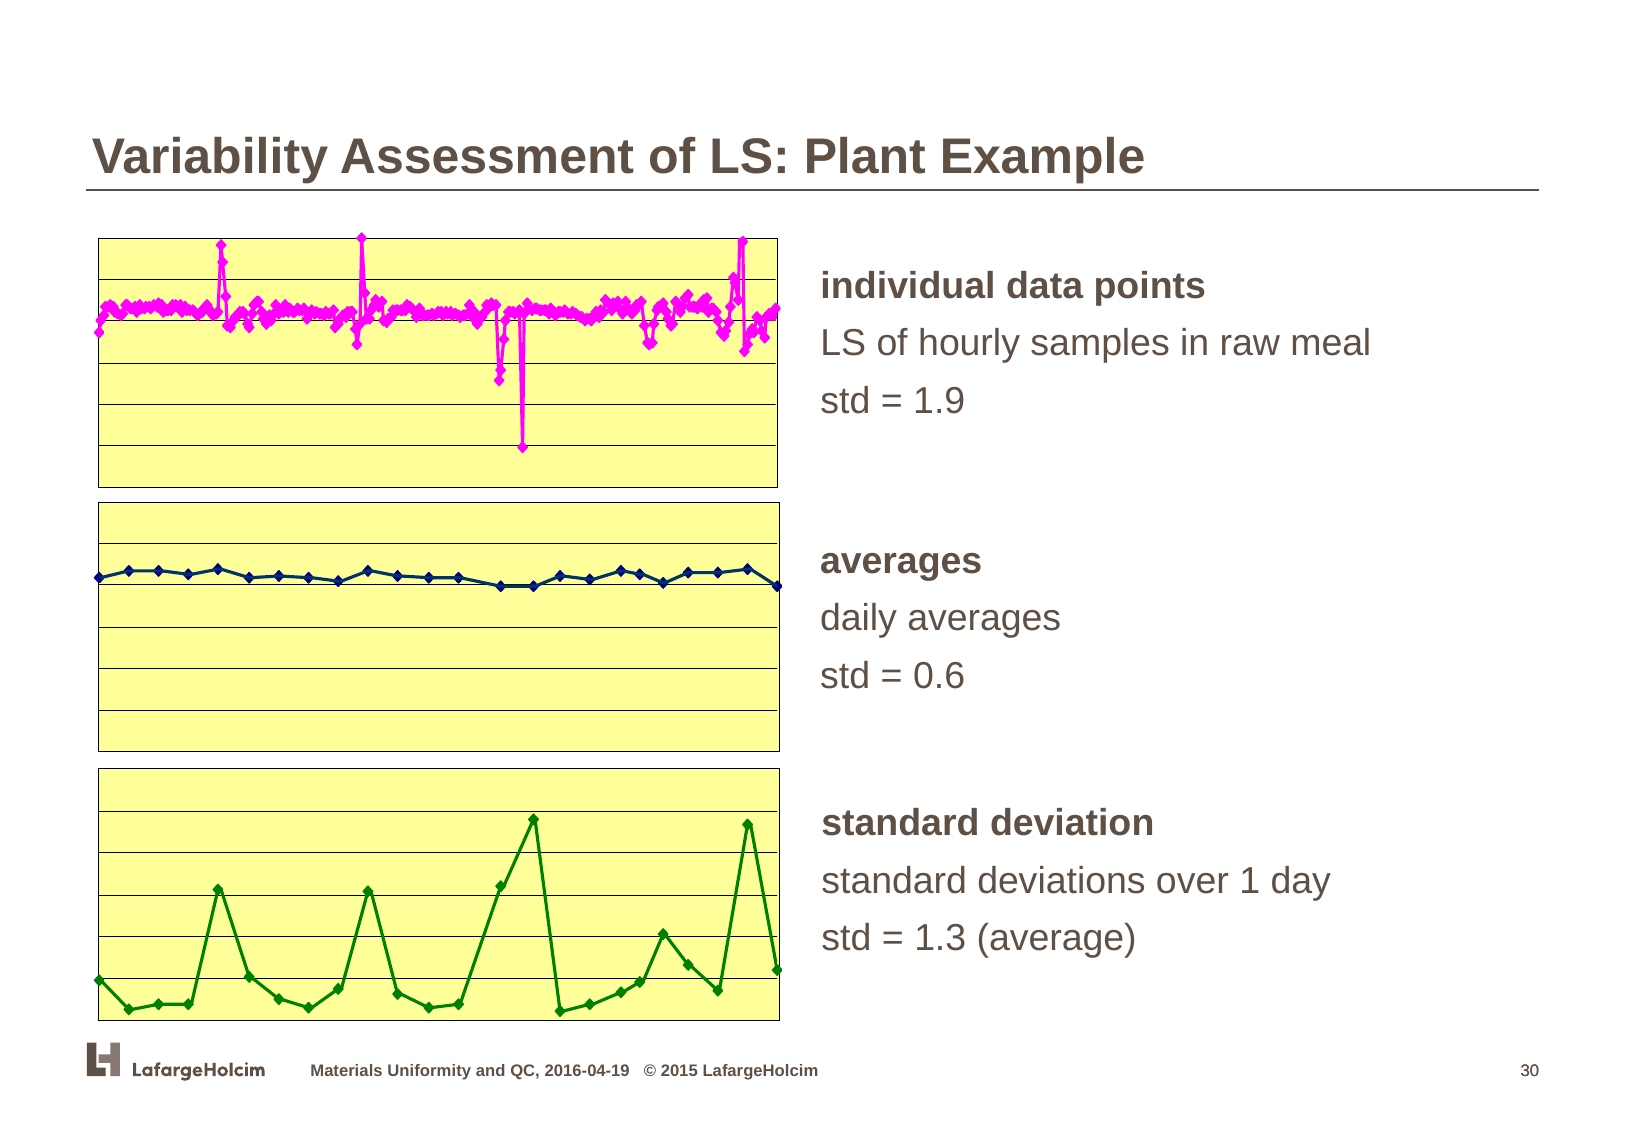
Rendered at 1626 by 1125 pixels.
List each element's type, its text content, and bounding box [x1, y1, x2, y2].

text_box standard deviation standard deviations over 1 day std = 1.3 (average) [806, 790, 1382, 966]
text_box averages daily averages std = 0.6 [805, 528, 1077, 704]
text_box individual data points LS of hourly samples in raw meal std = 1.9 [805, 253, 1387, 429]
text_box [89, 229, 787, 1027]
footer Materials Uniformity and QC, 2016-04-19 © 2015 LafargeHolcim [310, 1052, 831, 1080]
slide_number 30 [1467, 1052, 1540, 1080]
text_box Variability Assessment of LS: Plant Example [91, 56, 1532, 187]
